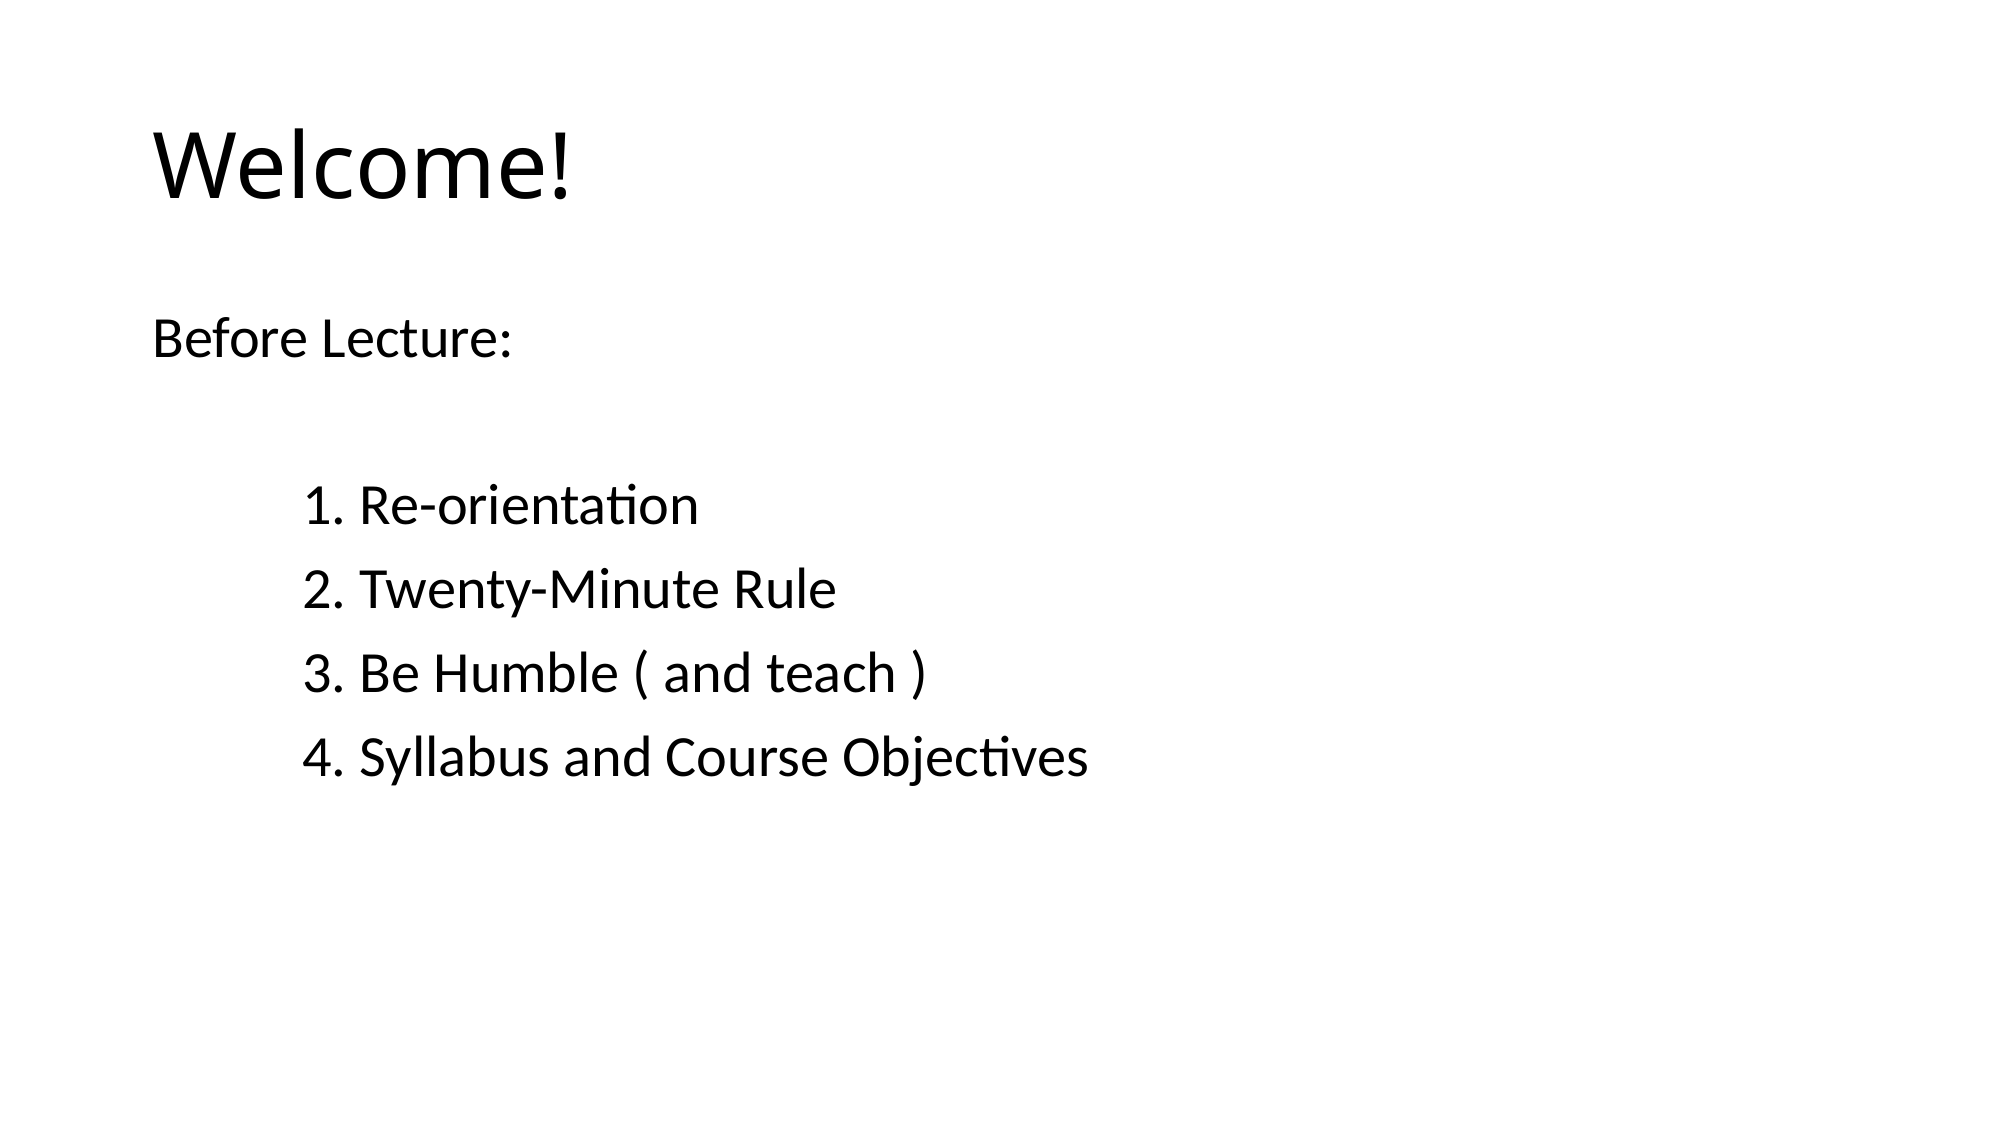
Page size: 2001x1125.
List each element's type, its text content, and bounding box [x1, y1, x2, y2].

title Welcome! [137, 59, 1863, 278]
list Before Lecture: 1. Re-orientation 2. Twenty-Minute Rule 3. Be Humble ( and teach ) 4. Syllabus and Course Objectives [137, 299, 1863, 1014]
